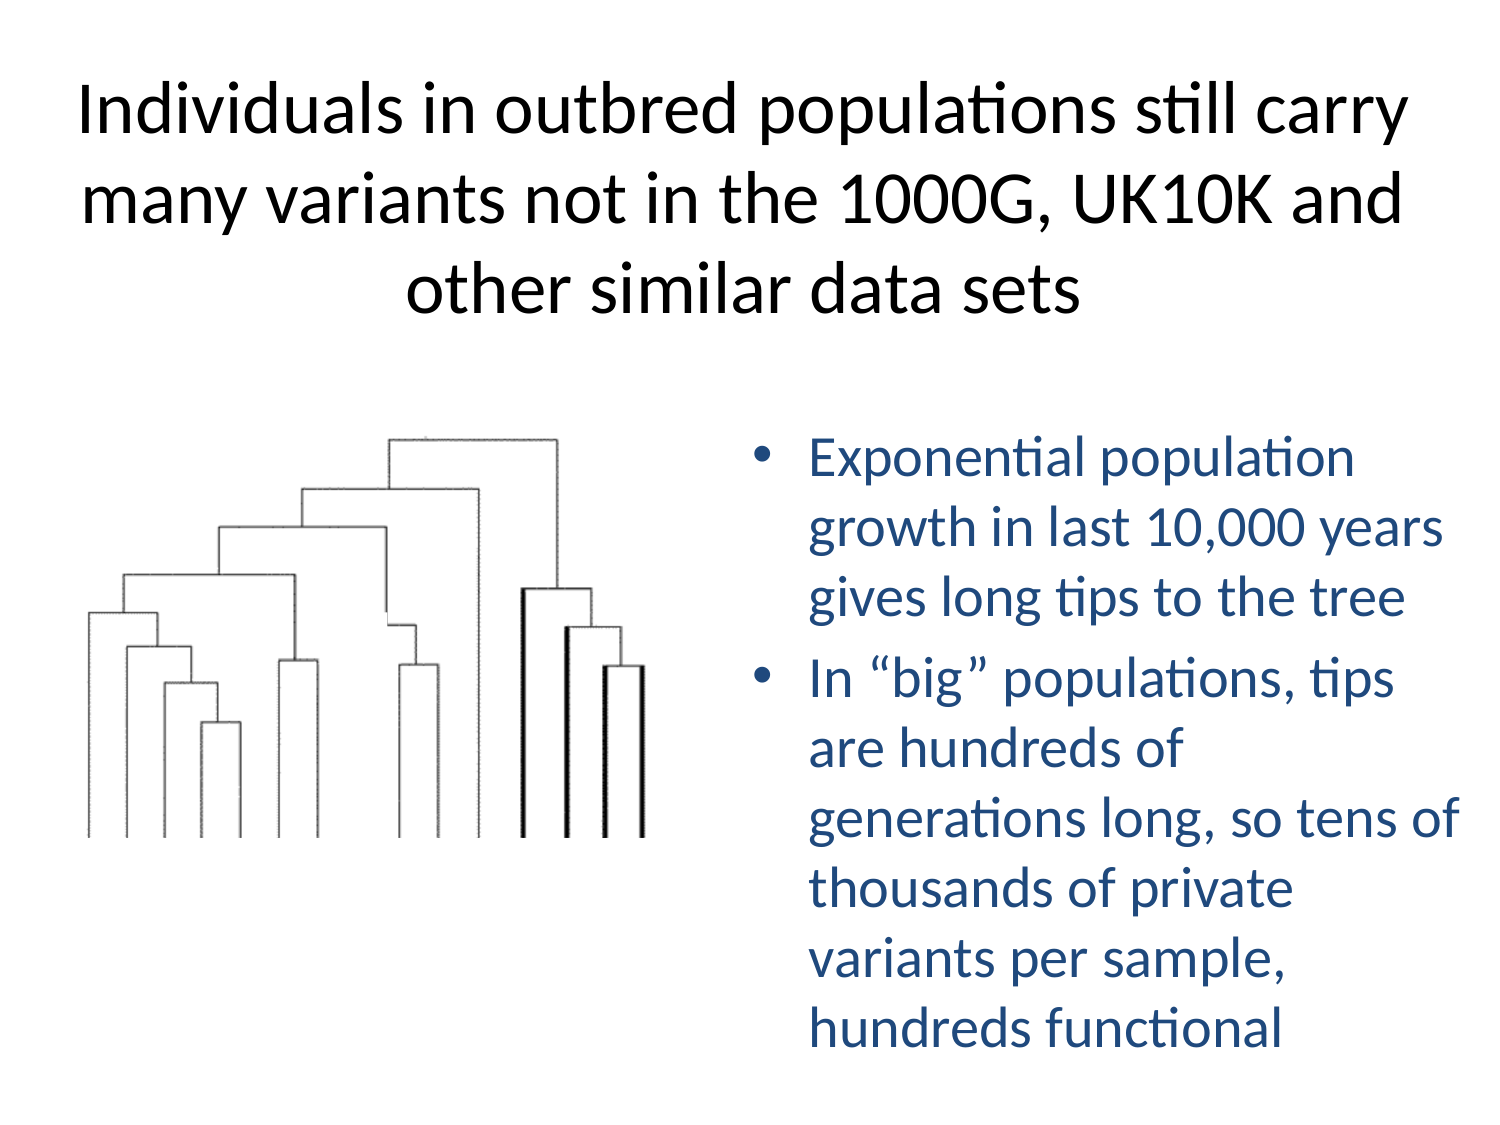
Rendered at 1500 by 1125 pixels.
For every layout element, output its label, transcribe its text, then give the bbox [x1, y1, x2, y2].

picture [60, 315, 675, 933]
title Individuals in outbred populations still carry many variants not in the 1000G, UK10K and other similar data sets [50, 37, 1438, 350]
list Exponential population growth in last 10,000 years gives long tips to the tree In “big” populations, tips are hundreds of generations long, so tens of thousands of private variants per sample, hundreds functional [737, 410, 1488, 1125]
